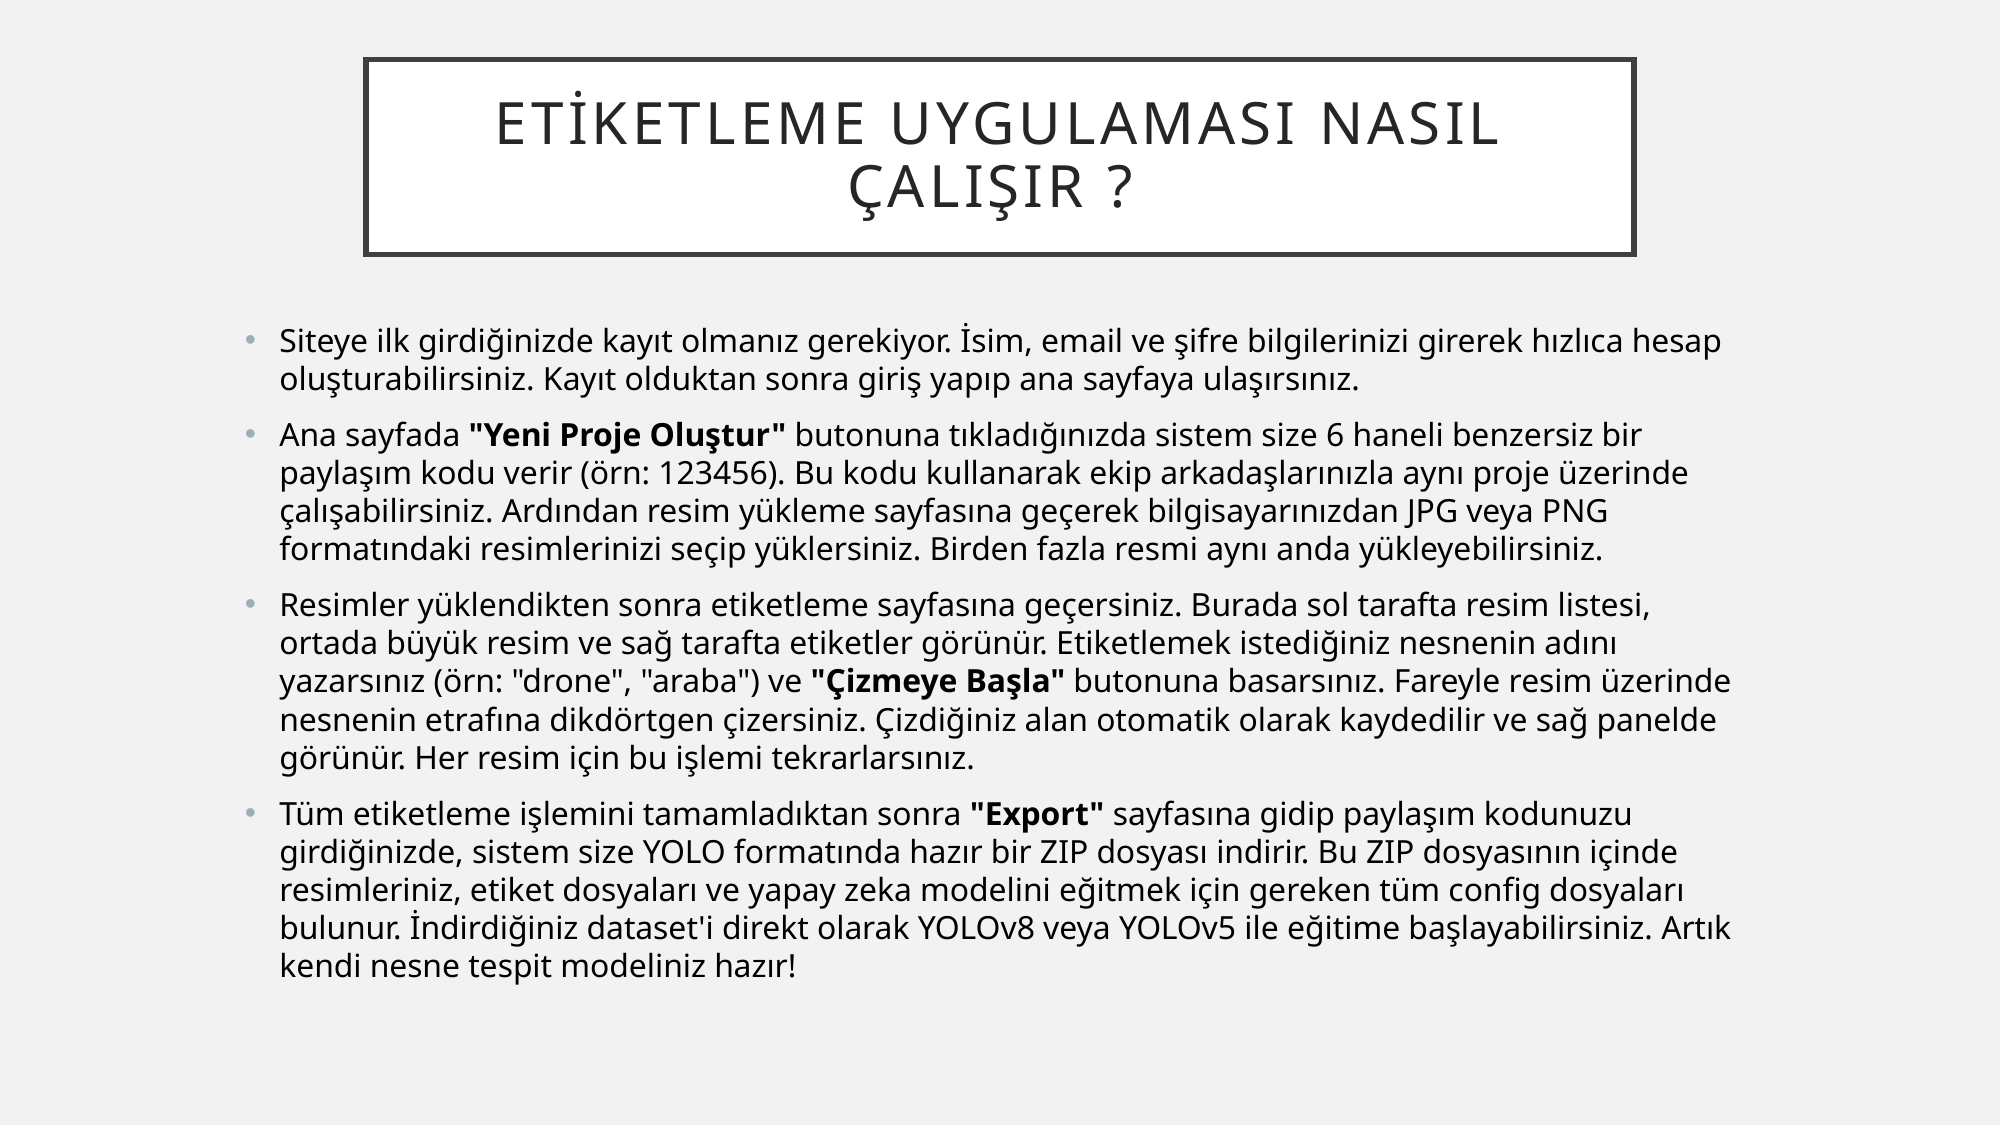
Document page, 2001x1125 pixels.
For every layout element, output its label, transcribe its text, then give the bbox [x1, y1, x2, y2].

title Etiketleme UYGULAMASI Nasıl çalışır ? [363, 57, 1637, 257]
list Siteye ilk girdiğinizde kayıt olmanız gerekiyor. İsim, email ve şifre bilgilerinizi girerek hızlıca hesap oluşturabilirsiniz. Kayıt olduktan sonra giriş yapıp ana sayfaya ulaşırsınız. Ana sayfada "Yeni Proje Oluştur" butonuna tıkladığınızda sistem size 6 haneli benzersiz bir paylaşım kodu verir (örn: 123456). Bu kodu kullanarak ekip arkadaşlarınızla aynı proje üzerinde çalışabilirsiniz. Ardından resim yükleme sayfasına geçerek bilgisayarınızdan JPG veya PNG formatındaki resimlerinizi seçip yüklersiniz. Birden fazla resmi aynı anda yükleyebilirsiniz. Resimler yüklendikten sonra etiketleme sayfasına geçersiniz. Burada sol tarafta resim listesi, ortada büyük resim ve sağ tarafta etiketler görünür. Etiketlemek istediğiniz nesnenin adını yazarsınız (örn: "drone", "araba") ve "Çizmeye Başla" butonuna basarsınız. Fareyle resim üzerinde nesnenin etrafına dikdörtgen çizersiniz. Çizdiğiniz alan otomatik olarak kaydedilir ve sağ panelde görünür. Her resim için bu işlemi tekrarlarsınız. Tüm etiketleme işlemini tamamladıktan sonra "Export" sayfasına gidip paylaşım kodunuzu girdiğinizde, sistem size YOLO formatında hazır bir ZIP dosyası indirir. Bu ZIP dosyasının içinde resimleriniz, etiket dosyaları ve yapay zeka modelini eğitmek için gereken tüm config dosyaları bulunur. İndirdiğiniz dataset'i direkt olarak YOLOv8 veya YOLOv5 ile eğitime başlayabilirsiniz. Artık kendi nesne tespit modeliniz hazır! [229, 312, 1771, 1002]
